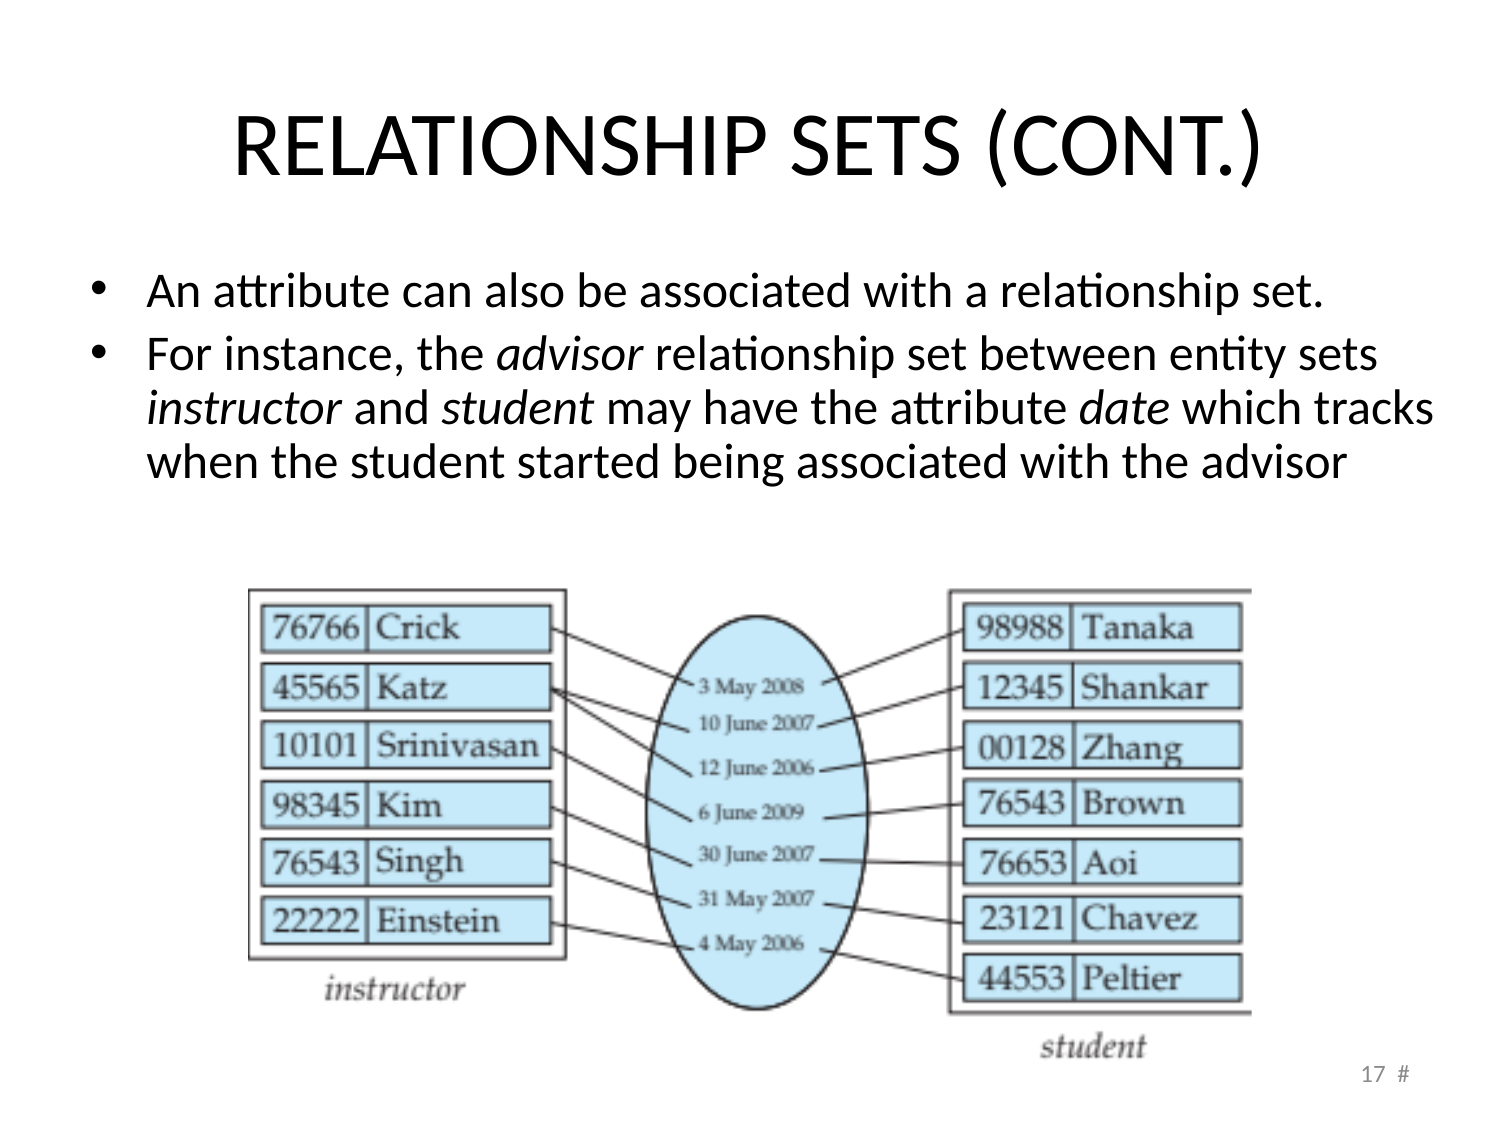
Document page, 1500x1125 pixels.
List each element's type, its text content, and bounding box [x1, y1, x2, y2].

title Relationship Sets (Cont.) [75, 45, 1425, 233]
slide_number 17 # [1074, 1042, 1425, 1103]
picture [247, 587, 1252, 1064]
list An attribute can also be associated with a relationship set. For instance, the advisor relationship set between entity sets instructor and student may have the attribute date which tracks when the student started being associated with the advisor [75, 249, 1463, 443]
